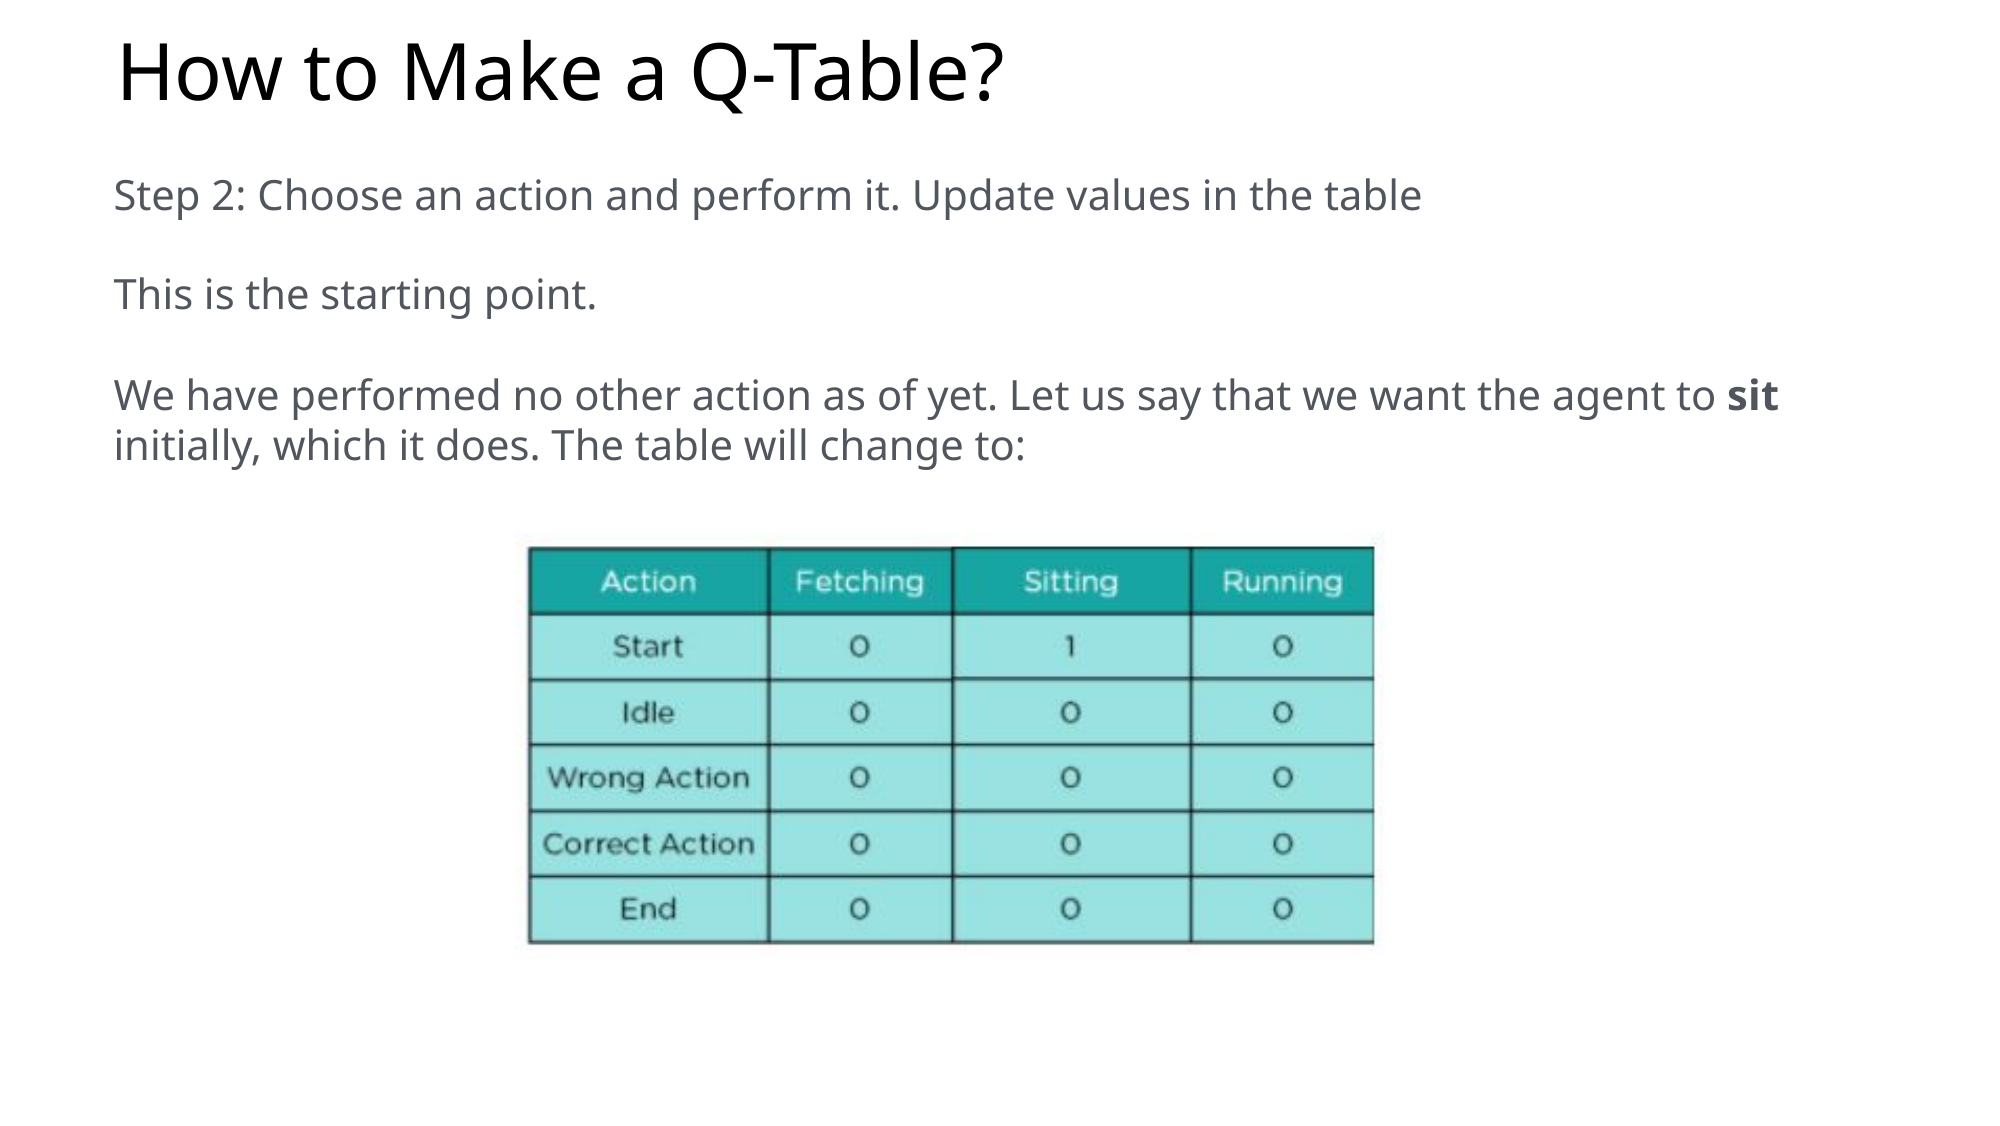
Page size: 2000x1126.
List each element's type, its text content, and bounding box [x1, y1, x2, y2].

picture [467, 520, 1402, 965]
text_box Step 2: Choose an action and perform it. Update values in the table This is the starting point. We have performed no other action as of yet. Let us say that we want the agent to sit initially, which it does. The table will change to: [98, 160, 1874, 526]
title How to Make a Q-Table? [99, 3, 1900, 134]
